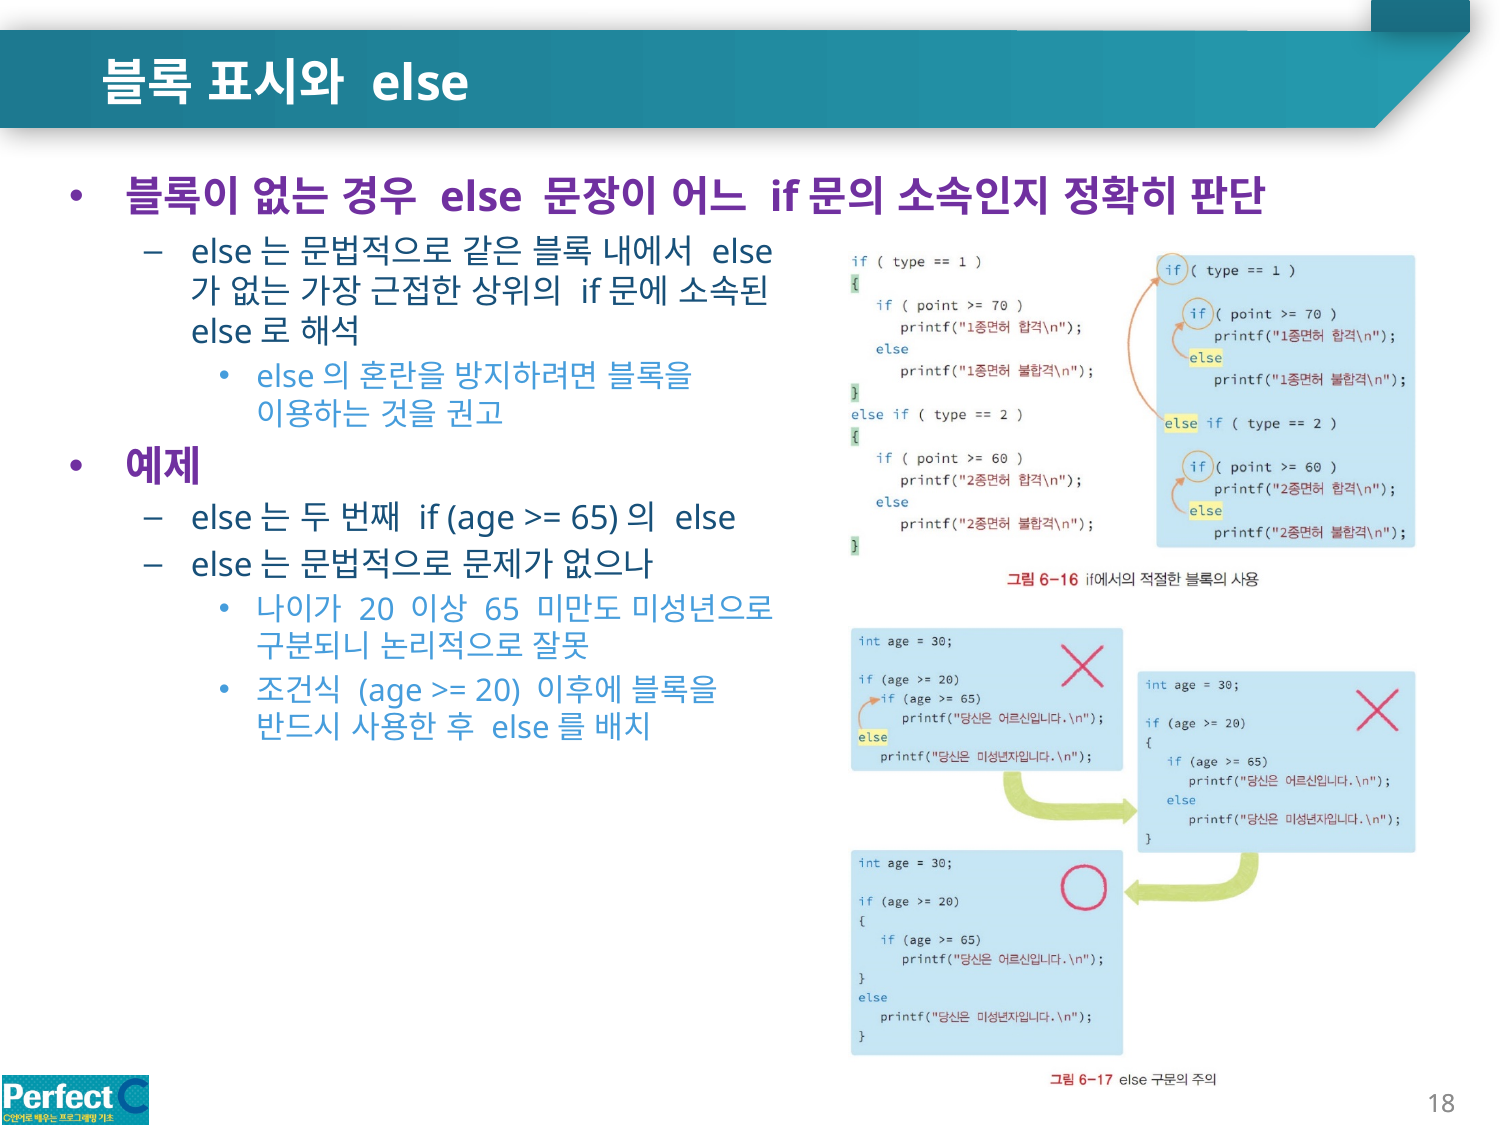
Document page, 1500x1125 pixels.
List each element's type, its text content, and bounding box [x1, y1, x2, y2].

picture [2, 1075, 149, 1125]
list 블록 표시와 else [101, 50, 1306, 118]
picture [848, 625, 1418, 1087]
text_box else는 문법적으로 같은 블록 내에서 else가 없는 가장 근접한 상위의 if문에 소속된 else로 해석 else의 혼란을 방지하려면 블록을 이용하는 것을 권고 예제 else는 두 번째 if (age >= 65)의 else else는 문법적으로 문제가 없으나 나이가 20 이상 65 미만도 미성년으로 구분되니 논리적으로 잘못 조건식 (age >= 20) 이후에 블록을 반드시 사용한 후 else를 배치 [54, 223, 795, 1119]
picture [848, 251, 1418, 588]
slide_number 18 [1120, 1084, 1471, 1124]
list 블록이 없는 경우 else 문장이 어느 if문의 소속인지 정확히 판단 [54, 162, 1393, 1058]
